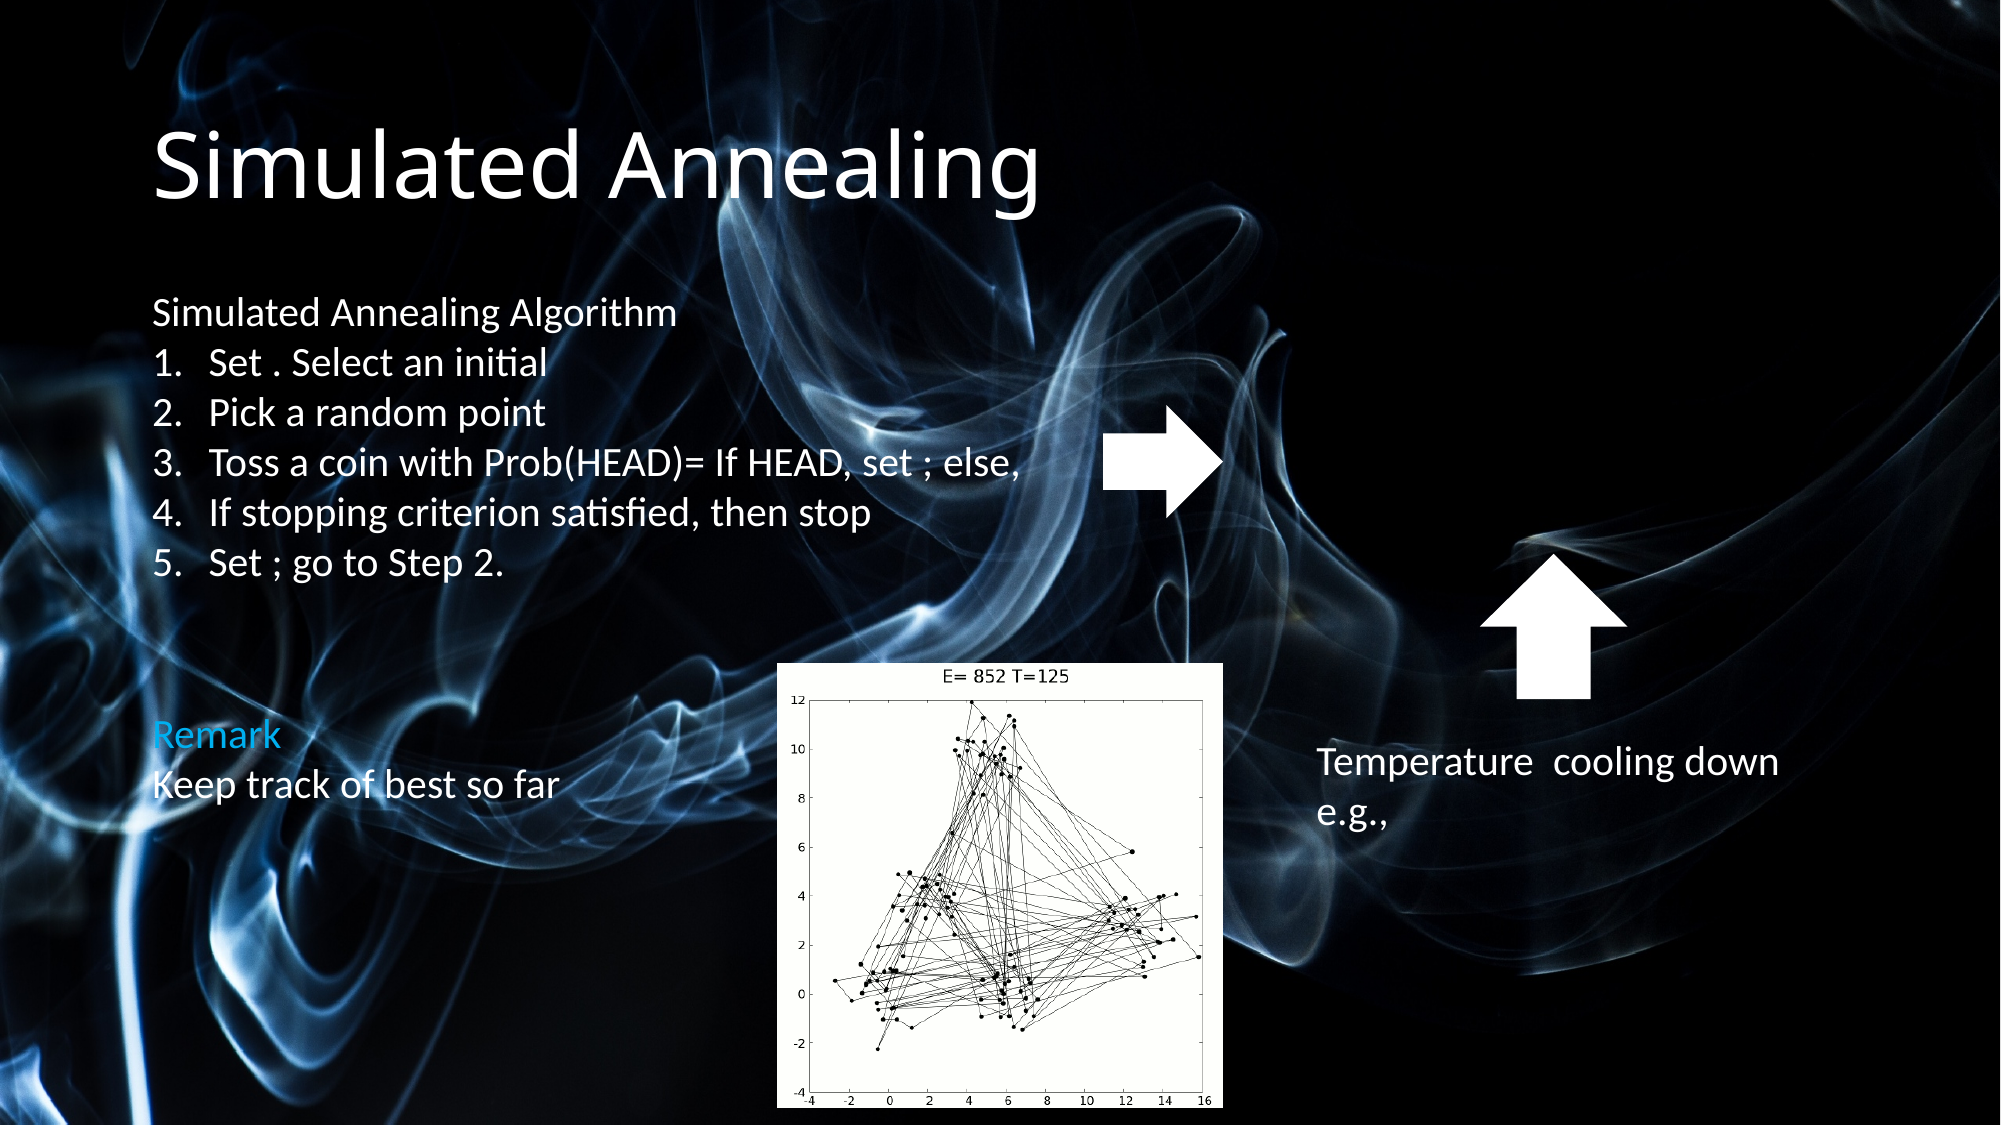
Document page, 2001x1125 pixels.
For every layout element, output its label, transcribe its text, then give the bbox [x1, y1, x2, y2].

title Simulated Annealing [137, 59, 1863, 278]
text_box [1477, 552, 1631, 701]
picture [0, 0, 2001, 1125]
text_box [1101, 402, 1225, 521]
